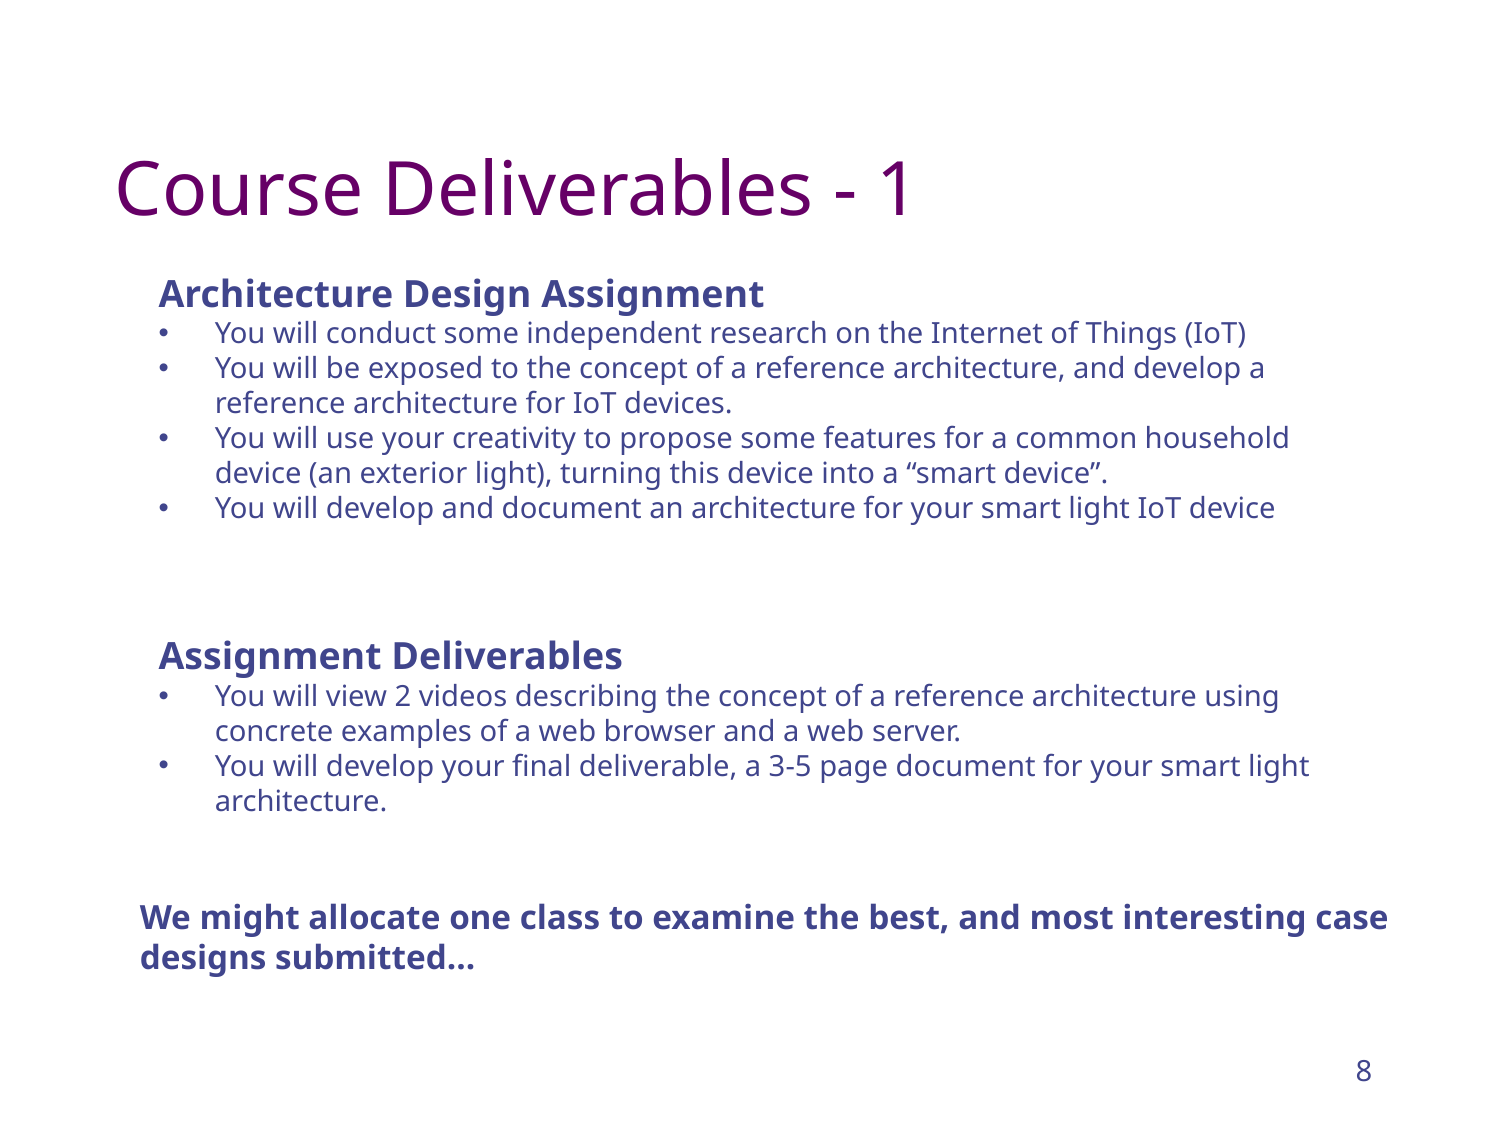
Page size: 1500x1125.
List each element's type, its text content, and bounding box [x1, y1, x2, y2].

slide_number 8 [1074, 1025, 1388, 1100]
text_box Architecture Design Assignment You will conduct some independent research on the Internet of Things (IoT) You will be exposed to the concept of a reference architecture, and develop a reference architecture for IoT devices. You will use your creativity to propose some features for a common household device (an exterior light), turning this device into a “smart device”. You will develop and document an architecture for your smart light IoT device [143, 262, 1375, 532]
text_box Assignment Deliverables You will view 2 videos describing the concept of a reference architecture using concrete examples of a web browser and a web server. You will develop your final deliverable, a 3-5 page document for your smart light architecture. [143, 624, 1375, 825]
text_box We might allocate one class to examine the best, and most interesting case designs submitted… [124, 888, 1488, 984]
title Course Deliverables - 1 [99, 50, 1475, 238]
